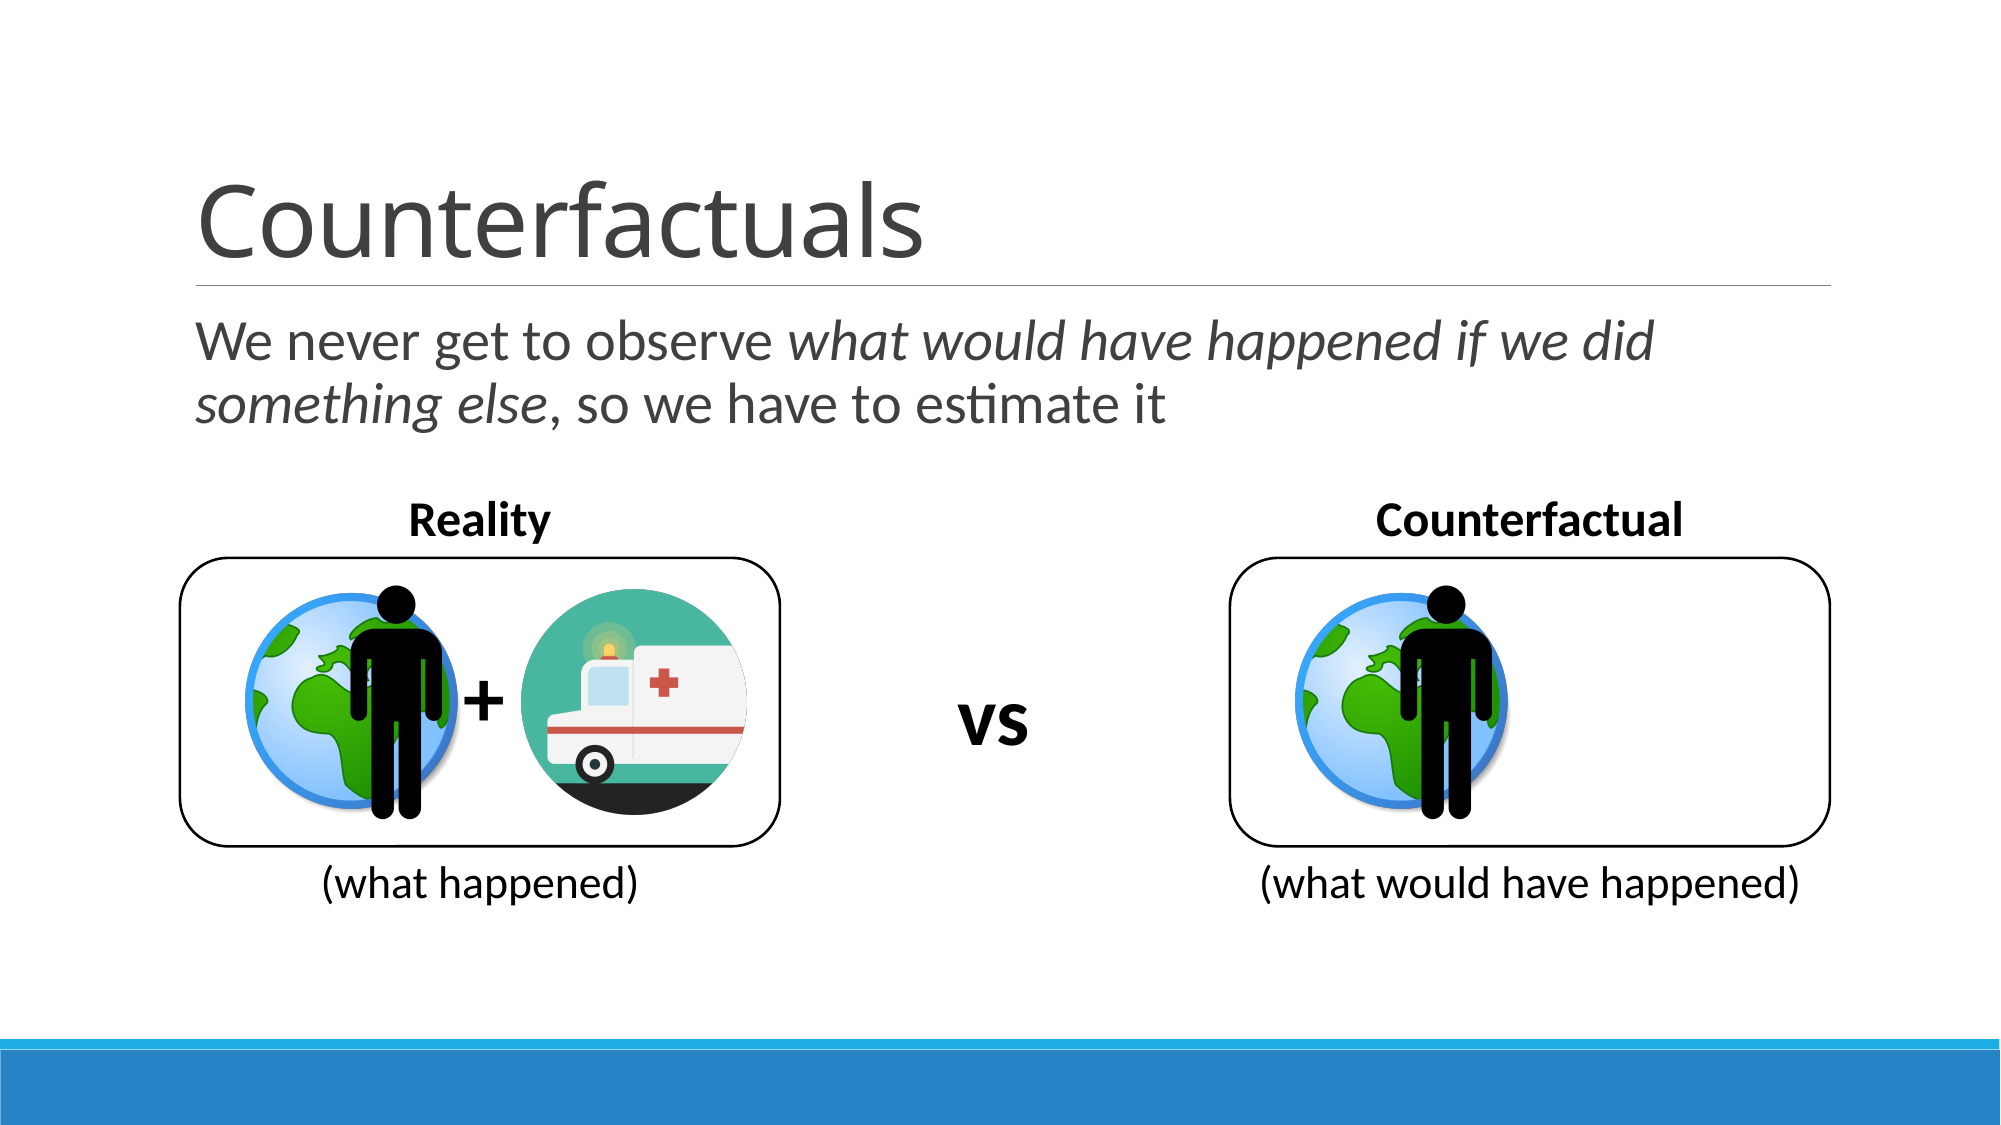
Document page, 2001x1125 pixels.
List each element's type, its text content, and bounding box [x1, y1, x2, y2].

text_box (what would have happened) [1229, 844, 1830, 915]
text_box [178, 556, 782, 844]
text_box [1228, 556, 1832, 844]
text_box Counterfactual [1229, 478, 1830, 554]
text_box Reality [179, 478, 780, 554]
title Counterfactuals [180, 47, 1830, 285]
picture [1287, 567, 1572, 837]
picture [237, 567, 747, 837]
text_box (what happened) [179, 844, 780, 915]
list We never get to observe what would have happened if we did something else, so we have to estimate it [180, 302, 1830, 459]
text_box vs [942, 654, 1058, 770]
